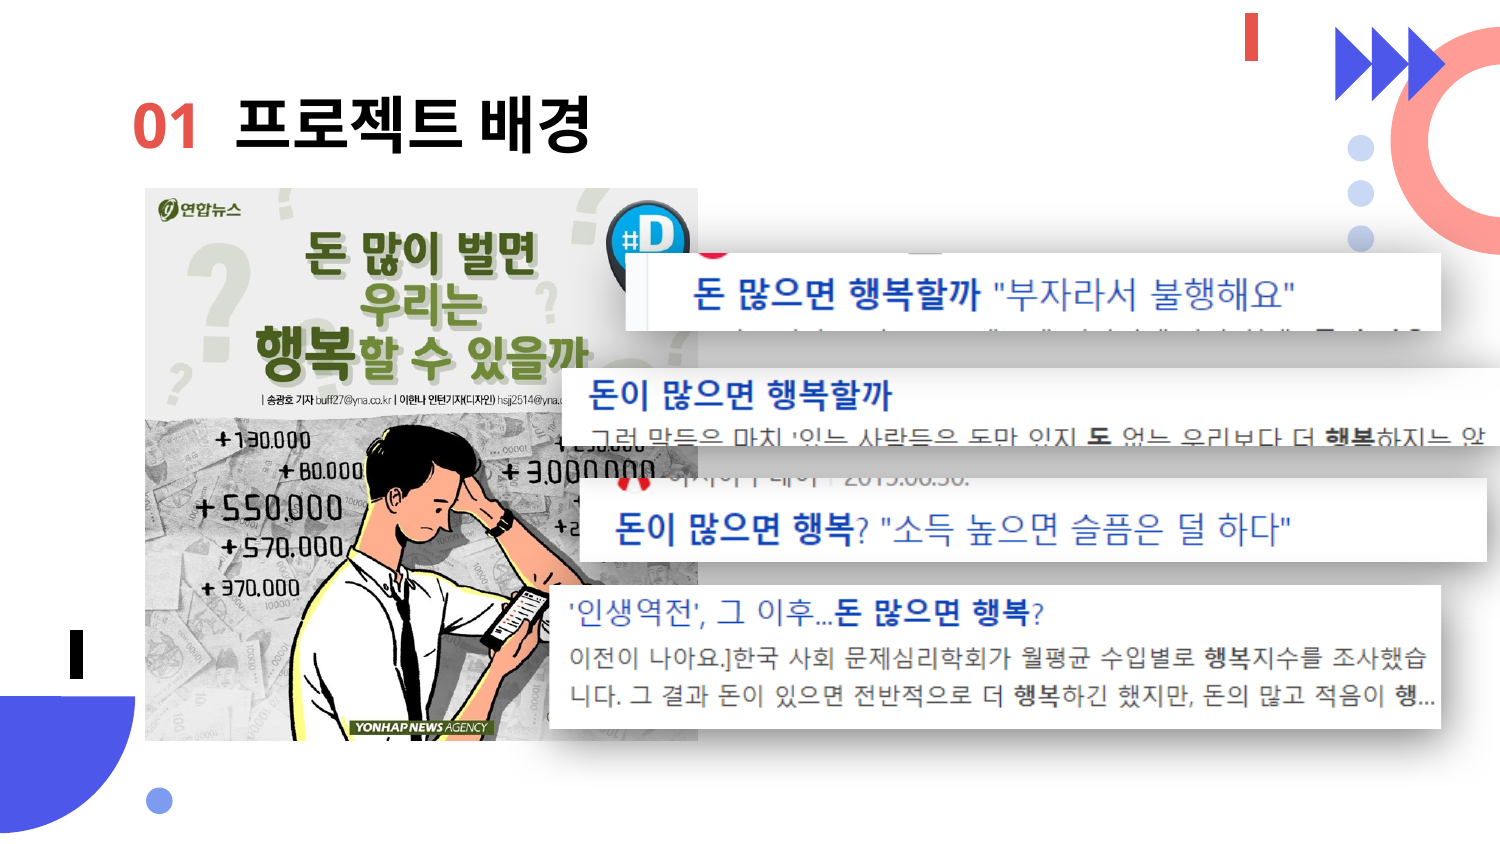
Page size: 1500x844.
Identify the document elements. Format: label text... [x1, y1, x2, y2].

title 01 프로젝트 배경 [117, 70, 1383, 148]
picture [145, 188, 1500, 741]
